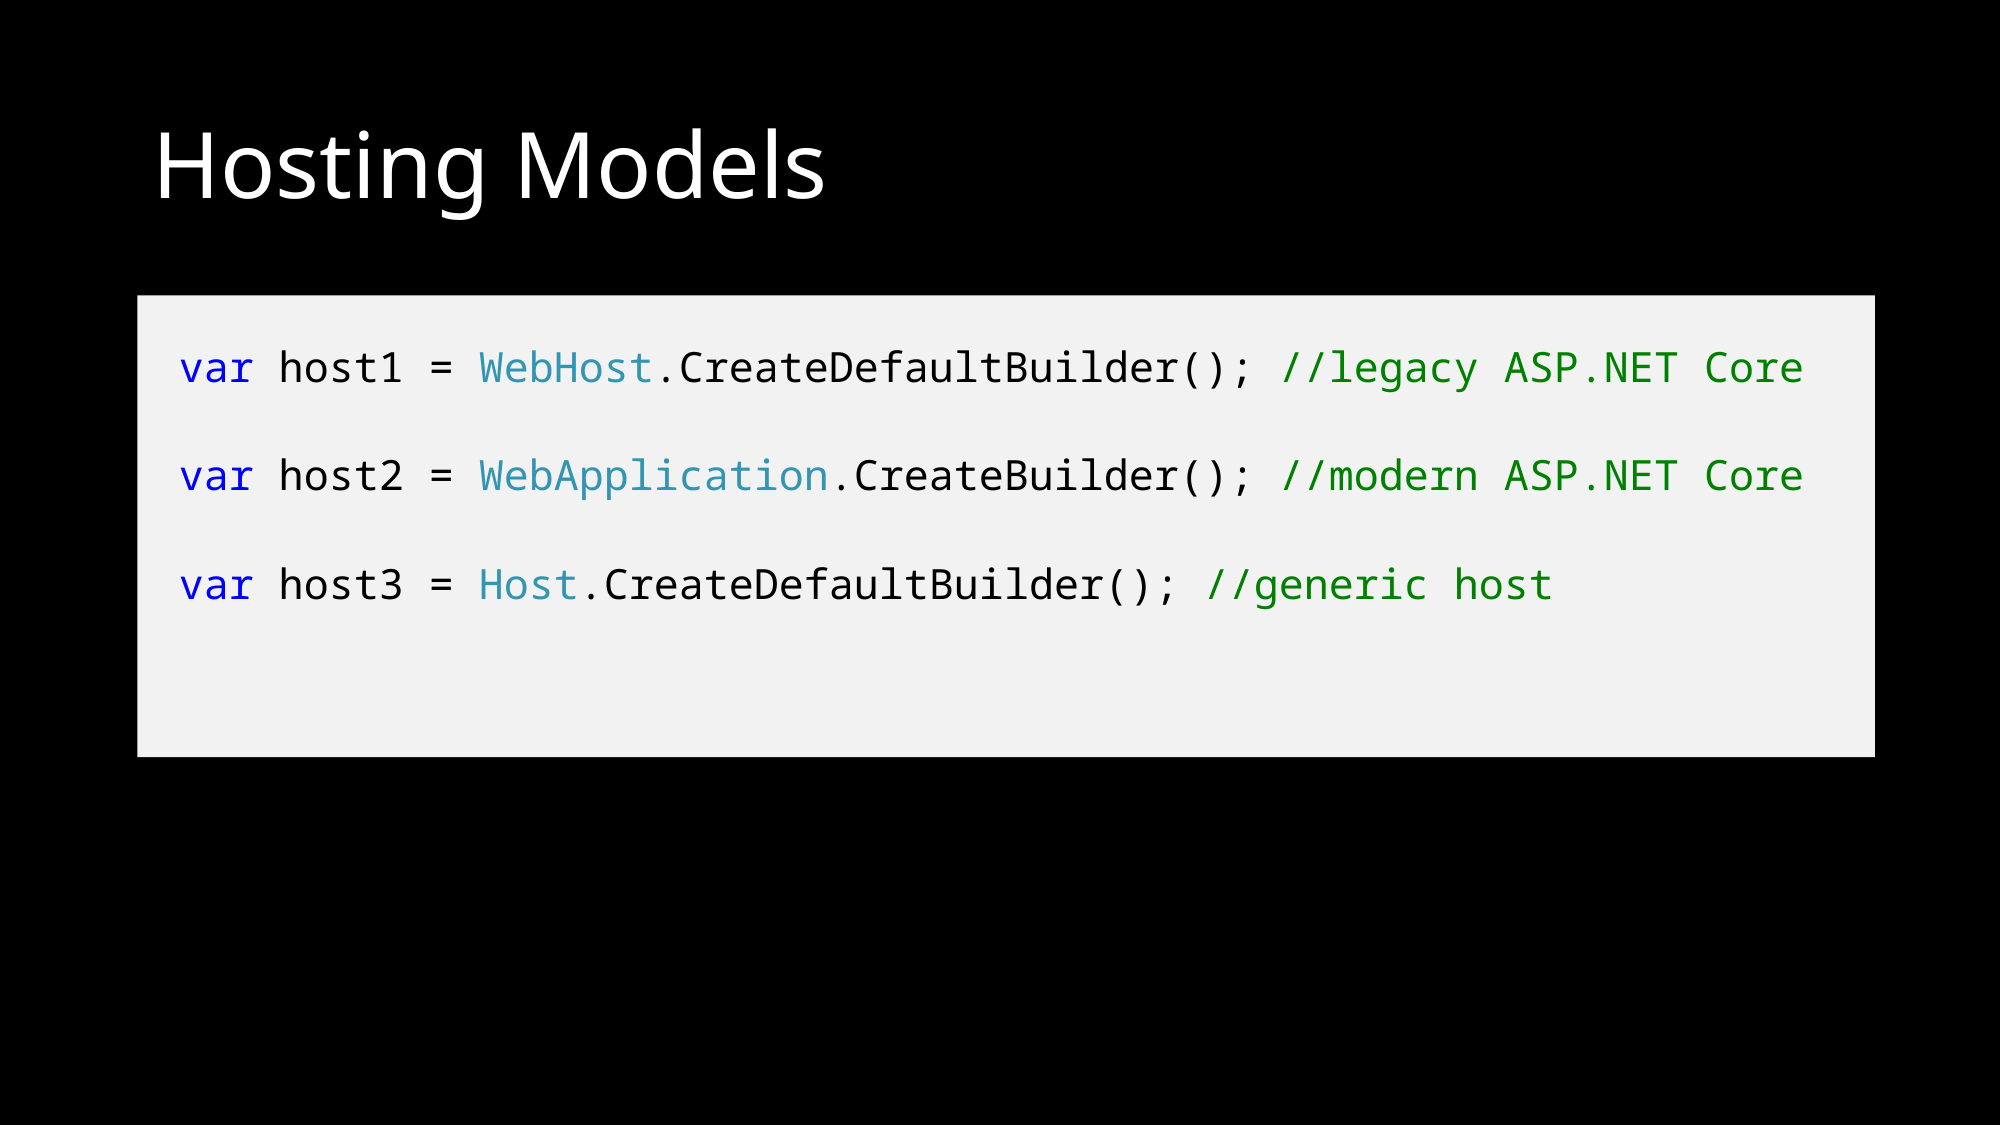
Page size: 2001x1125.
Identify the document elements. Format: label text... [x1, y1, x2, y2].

text_box var host1 = WebHost.CreateDefaultBuilder(); //legacy ASP.NET Core var host2 = WebApplication.CreateBuilder(); //modern ASP.NET Core var host3 = Host.CreateDefaultBuilder(); //generic host [137, 295, 1875, 758]
title Hosting Models [137, 59, 1863, 278]
